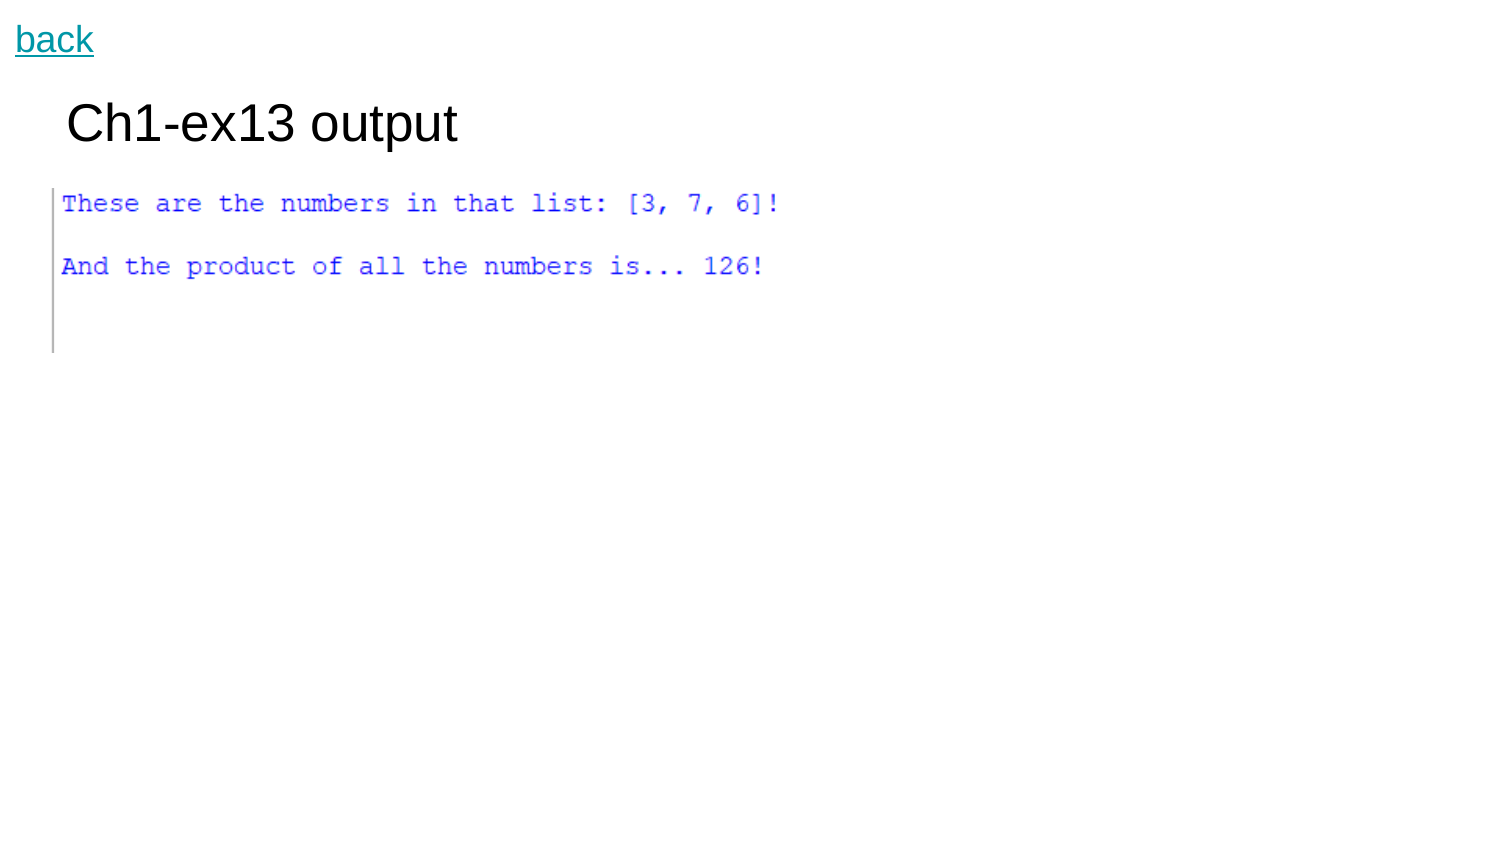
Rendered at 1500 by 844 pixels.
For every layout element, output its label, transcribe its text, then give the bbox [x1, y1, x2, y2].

picture [50, 188, 836, 354]
title Ch1-ex13 output [51, 72, 1449, 167]
text_box back [0, 0, 493, 75]
